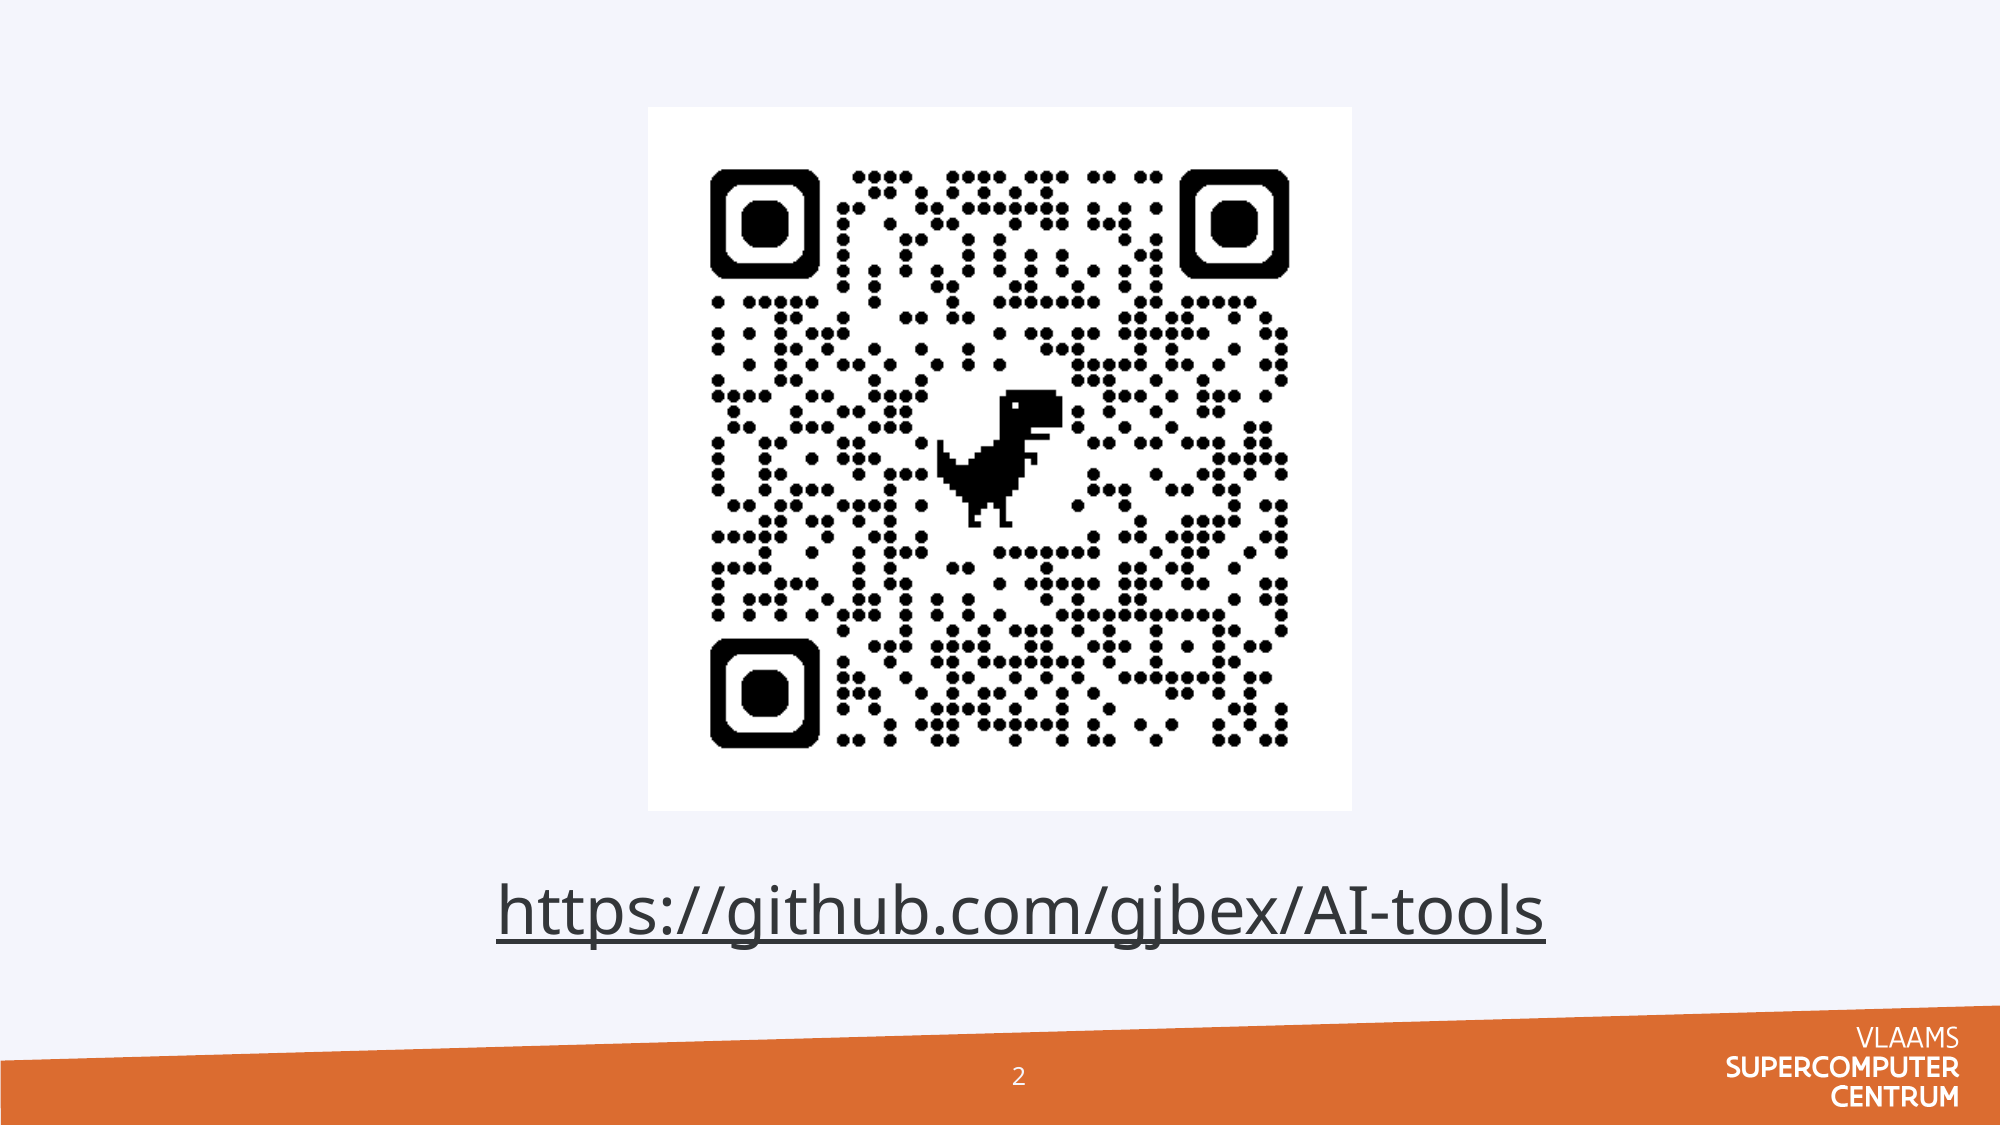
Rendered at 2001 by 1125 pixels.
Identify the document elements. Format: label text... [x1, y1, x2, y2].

slide_number 2 [958, 1047, 1042, 1108]
picture [1725, 1021, 1960, 1117]
text_box https://github.com/gjbex/AI-tools [481, 860, 1579, 966]
picture [648, 107, 1352, 811]
